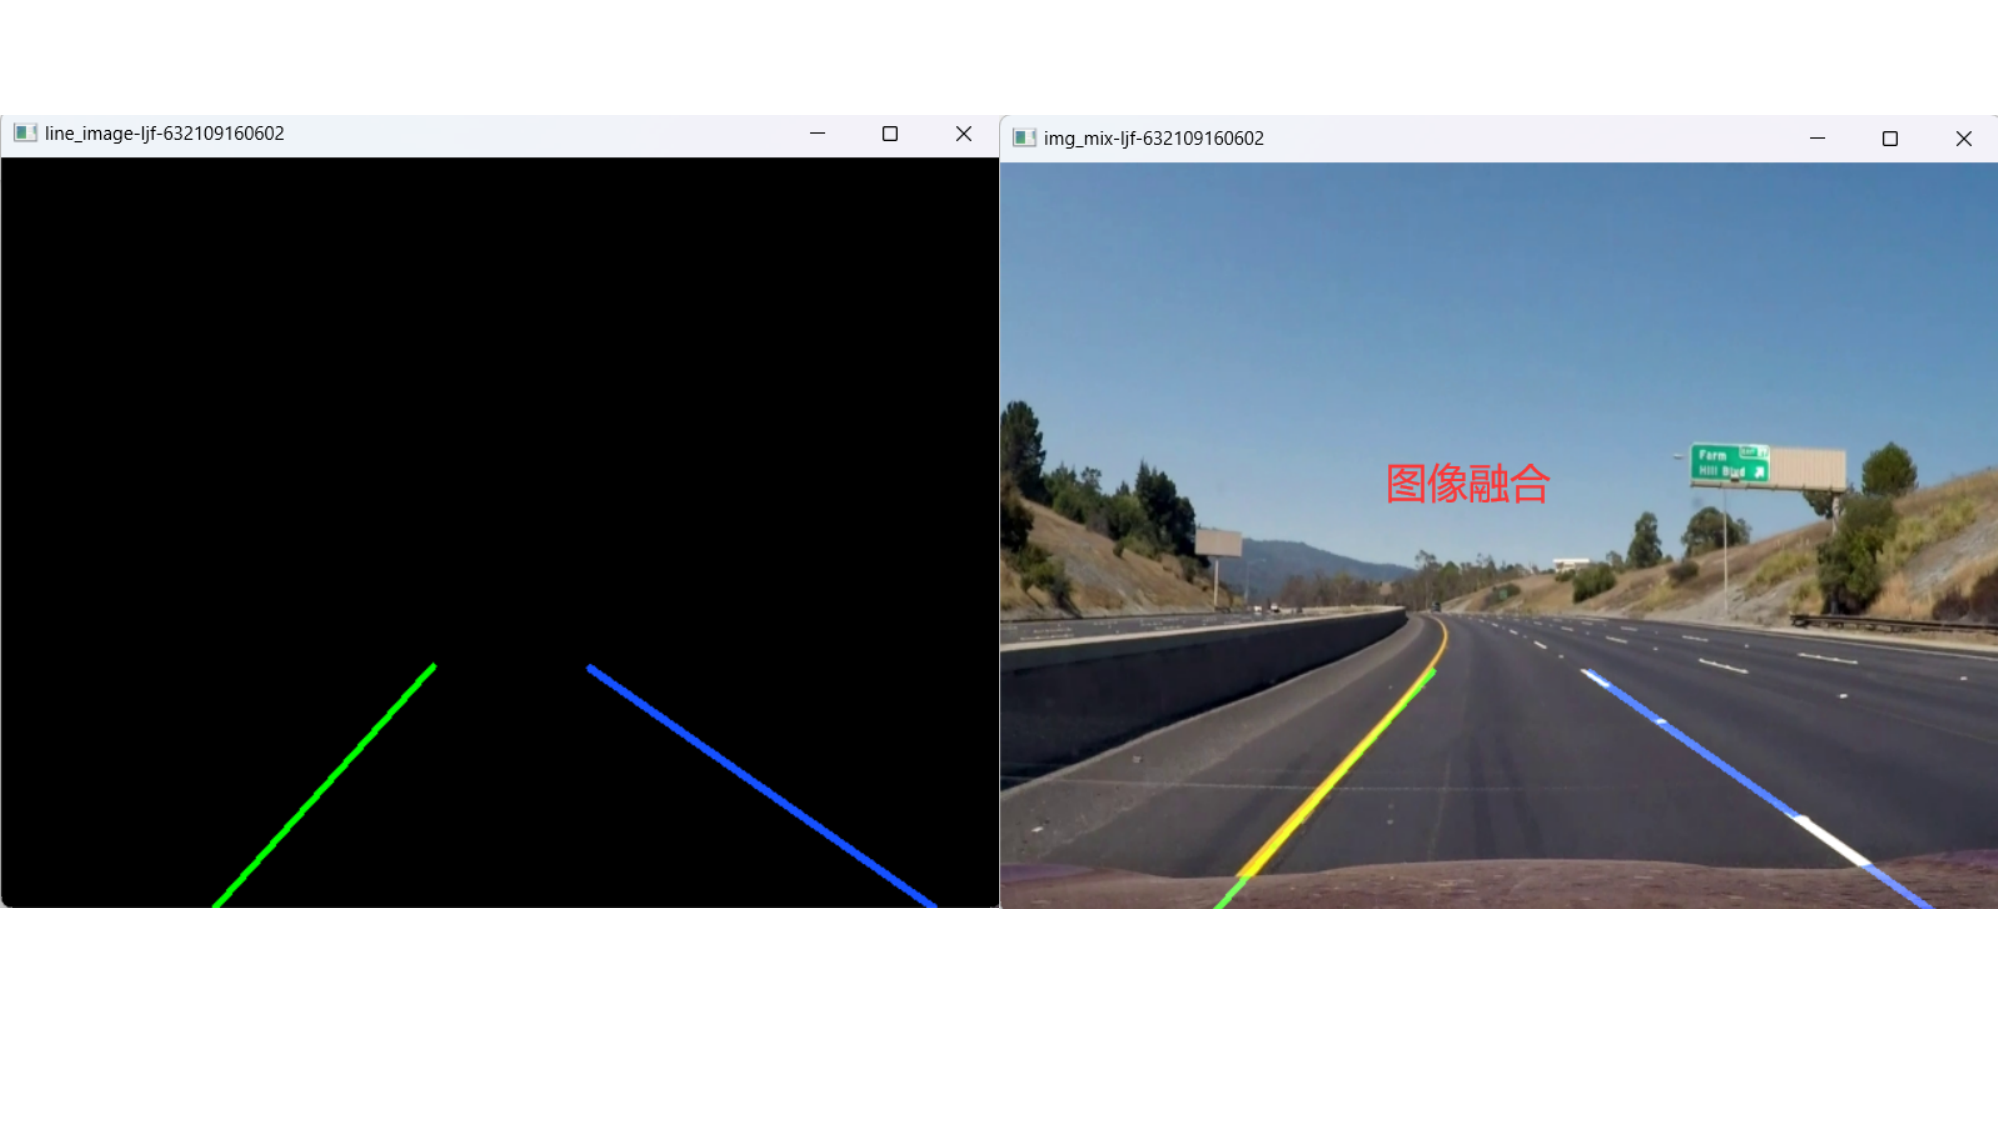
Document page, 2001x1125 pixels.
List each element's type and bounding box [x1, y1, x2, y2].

picture [0, 115, 1998, 909]
